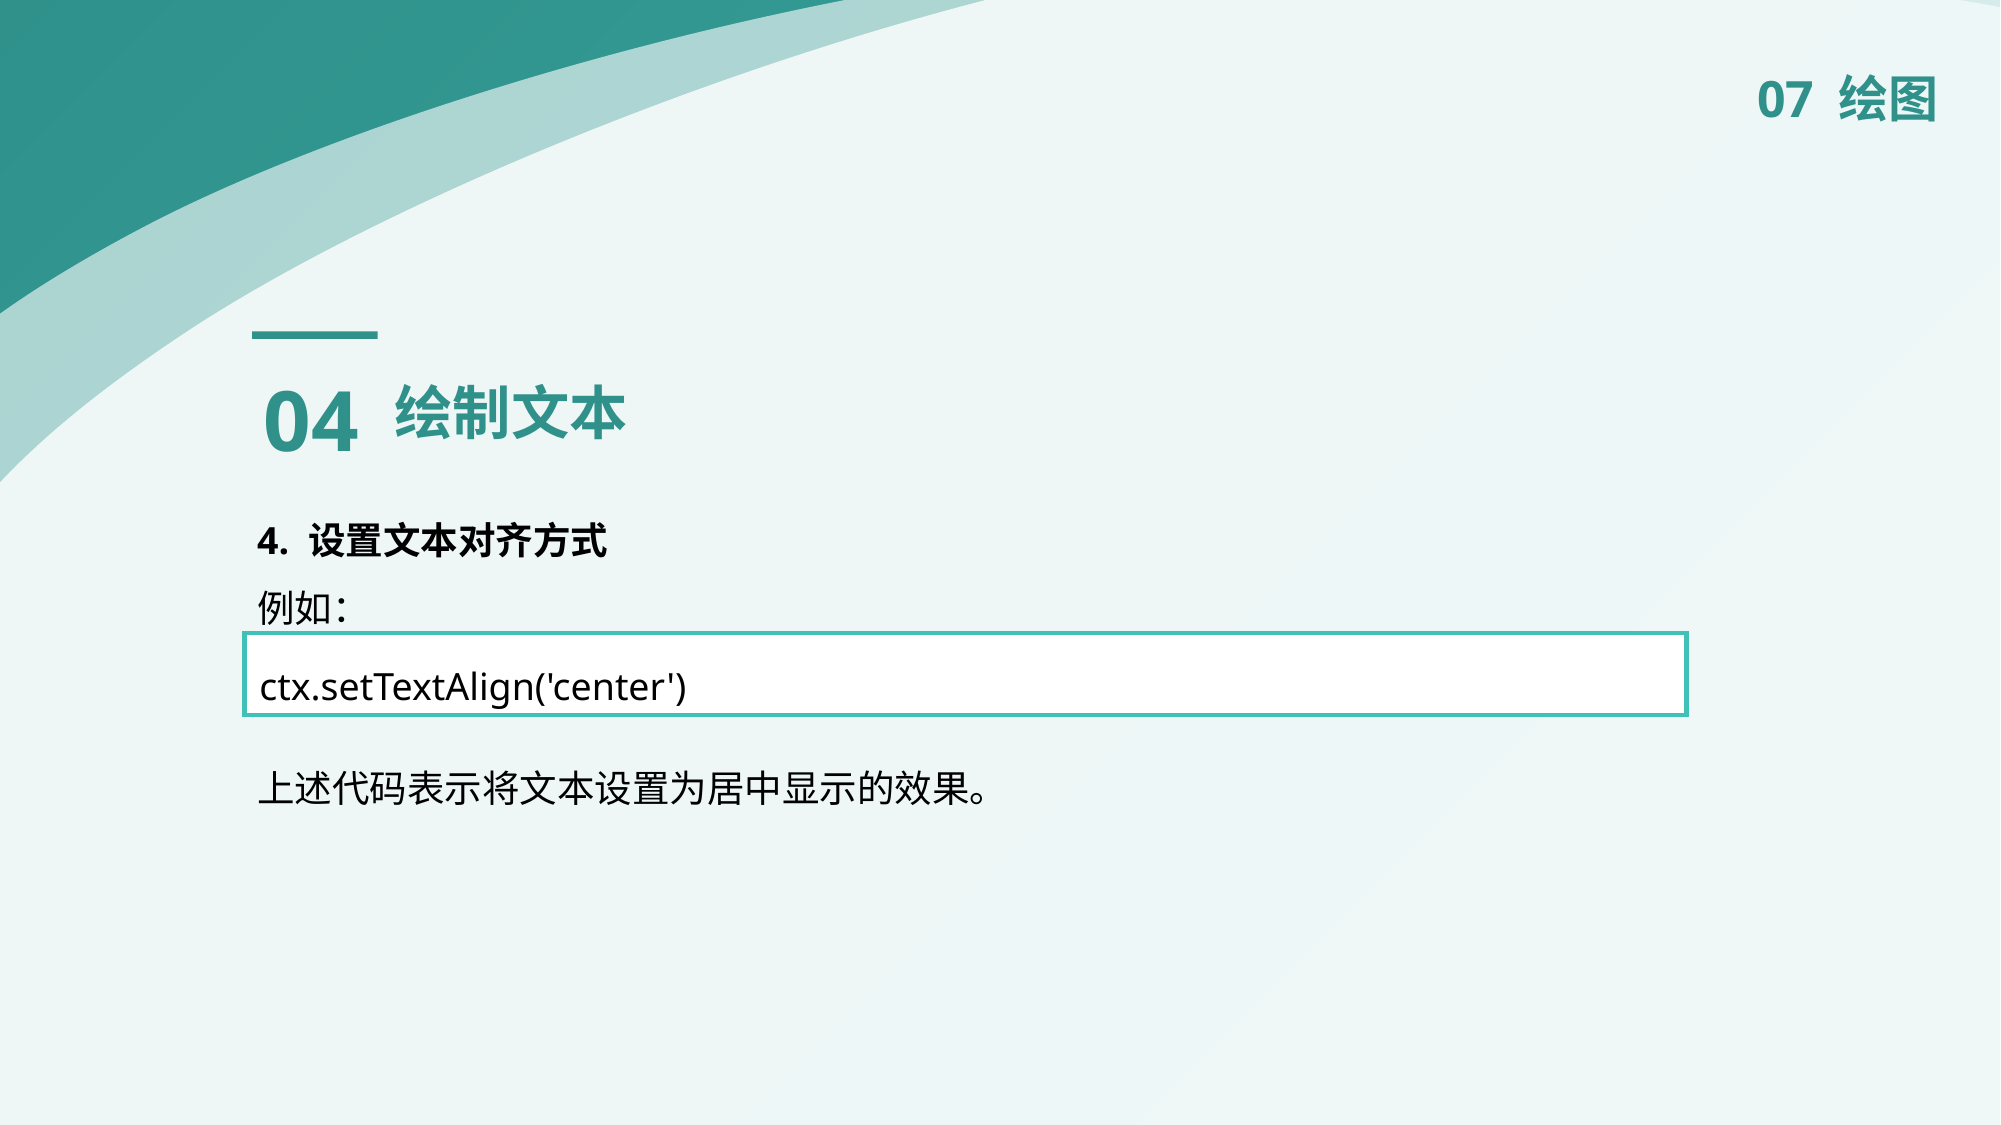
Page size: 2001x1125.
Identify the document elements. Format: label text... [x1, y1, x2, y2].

text_box 4. 设置文本对齐方式 例如： 上述代码表示将文本设置为居中显示的效果。 [242, 487, 1786, 862]
text_box 绘制文本 [380, 347, 643, 454]
text_box 04 [249, 330, 374, 476]
list 07 绘图 [1083, 41, 1955, 162]
text_box ctx.setTextAlign('center') [244, 632, 1687, 716]
text_box [374, 330, 379, 340]
